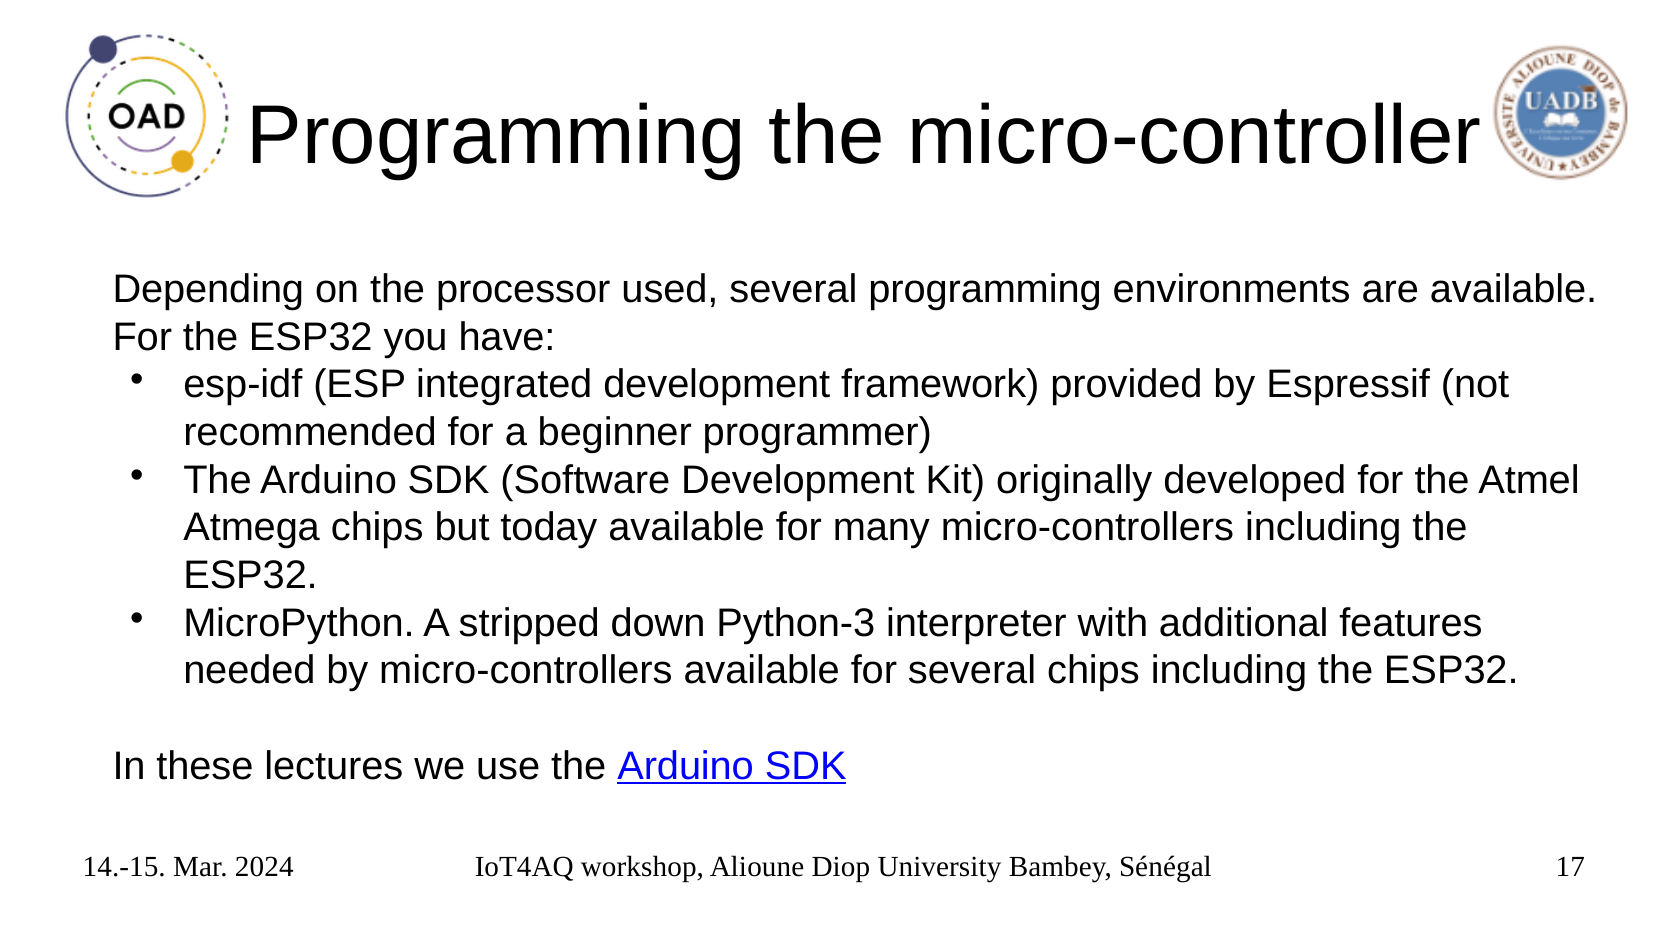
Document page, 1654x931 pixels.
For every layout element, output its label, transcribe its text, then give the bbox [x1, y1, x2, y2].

slide_number 17 [1312, 847, 1586, 912]
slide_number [82, 847, 375, 912]
picture [25, 20, 263, 218]
picture [1500, 37, 1641, 188]
title Programming the micro-controller [229, 37, 1500, 224]
list Depending on the processor used, several programming environments are available. For the ESP32 you have: esp-idf (ESP integrated development framework) provided by Espressif (not recommended for a beginner programmer) The Arduino SDK (Software Development Kit) originally developed for the Atmel Atmega chips but today available for many micro-controllers including the ESP32. MicroPython. A stripped down Python-3 interpreter with additional features needed by micro-controllers available for several chips including the ESP32. In these lectures we use the Arduino SDK [112, 262, 1601, 788]
footer IoT4AQ workshop, Alioune Diop University Bambey, Sénégal [375, 847, 1312, 912]
